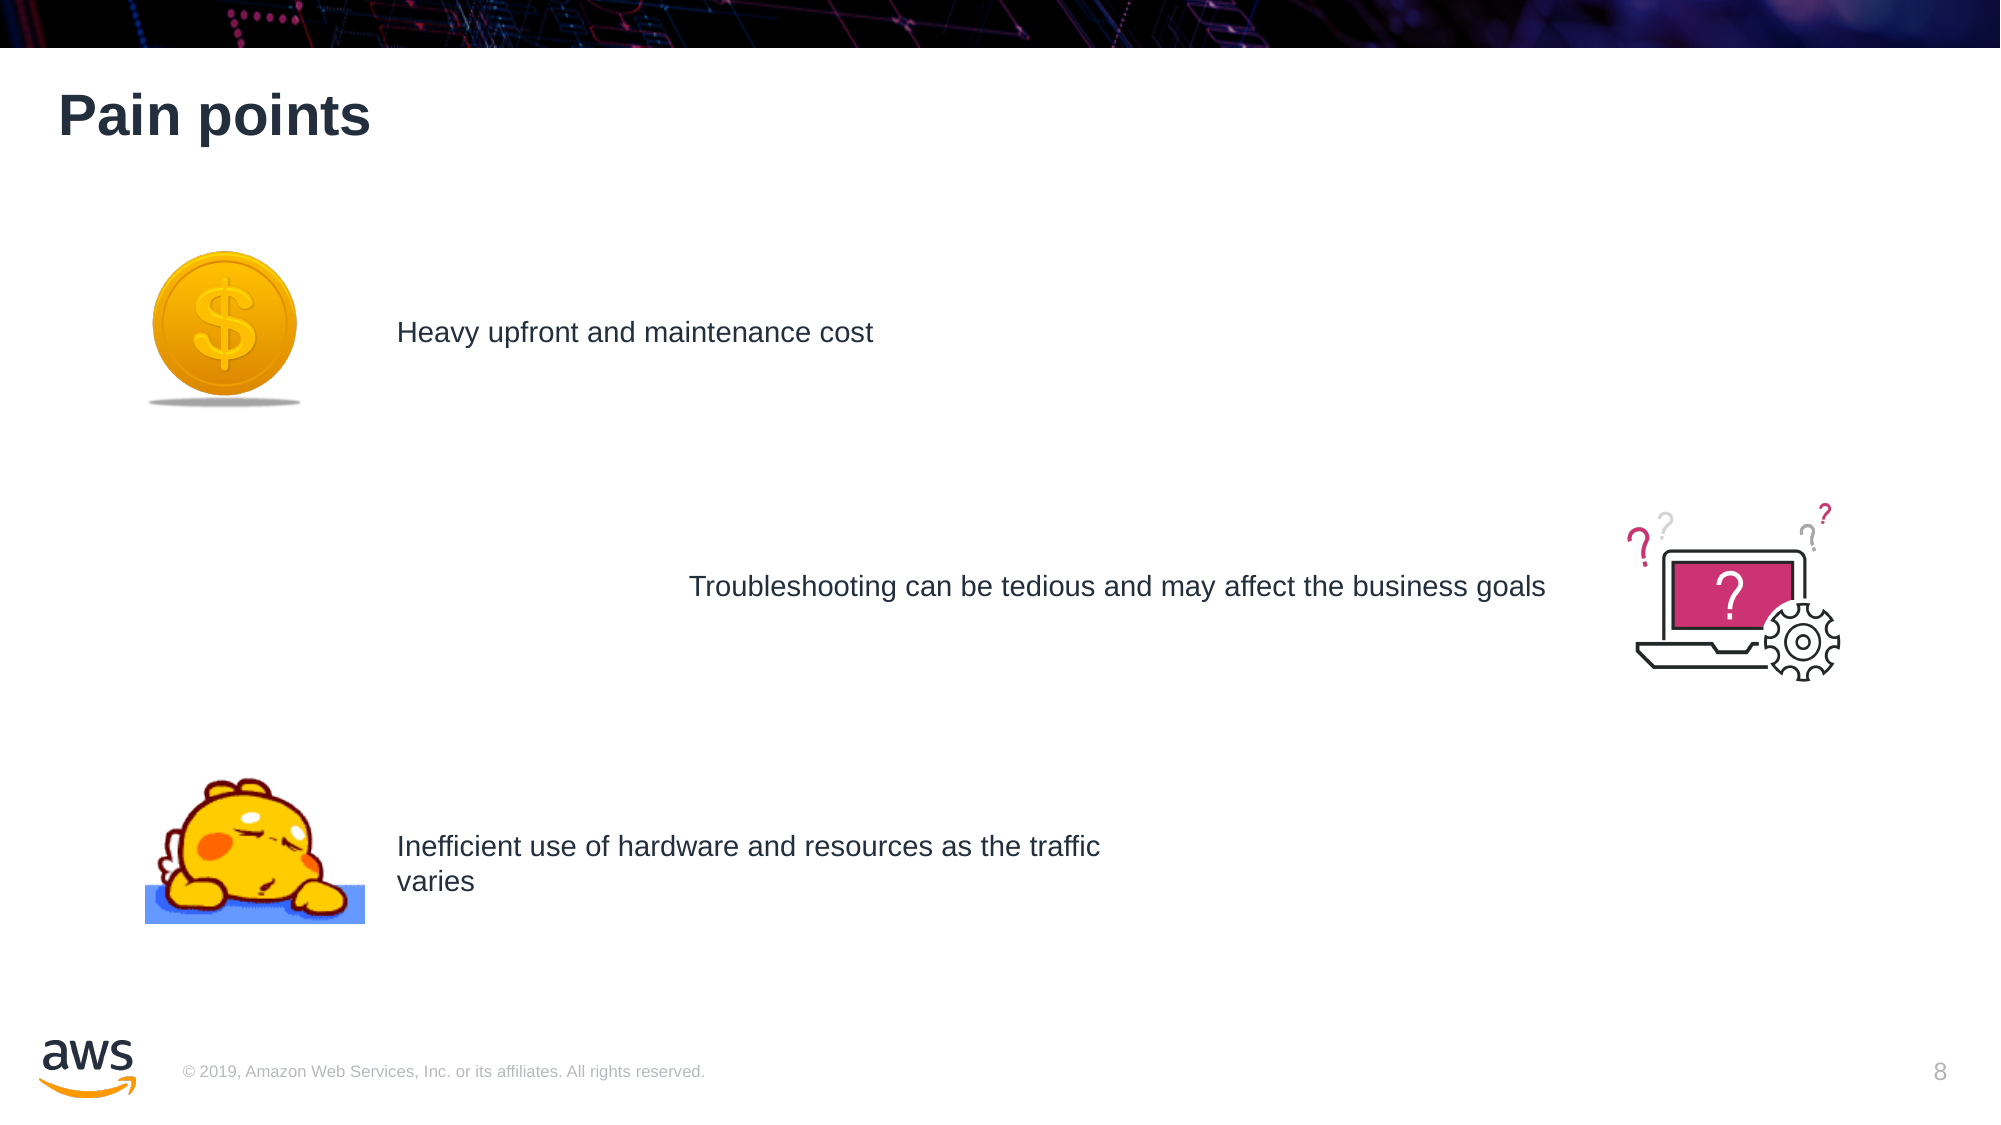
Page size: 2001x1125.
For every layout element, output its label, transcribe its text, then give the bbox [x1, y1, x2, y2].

picture [39, 1040, 136, 1098]
text_box Inefficient use of hardware and resources as the traffic varies [382, 820, 1200, 906]
title Pain points [43, 67, 1963, 166]
slide_number 8 [1512, 1040, 1963, 1101]
picture [145, 767, 365, 924]
picture [1590, 477, 1885, 709]
picture [0, 0, 2000, 48]
text_box Troubleshooting can be tedious and may affect the business goals [563, 560, 1571, 610]
text_box Heavy upfront and maintenance cost [382, 305, 1115, 356]
picture [145, 251, 304, 410]
